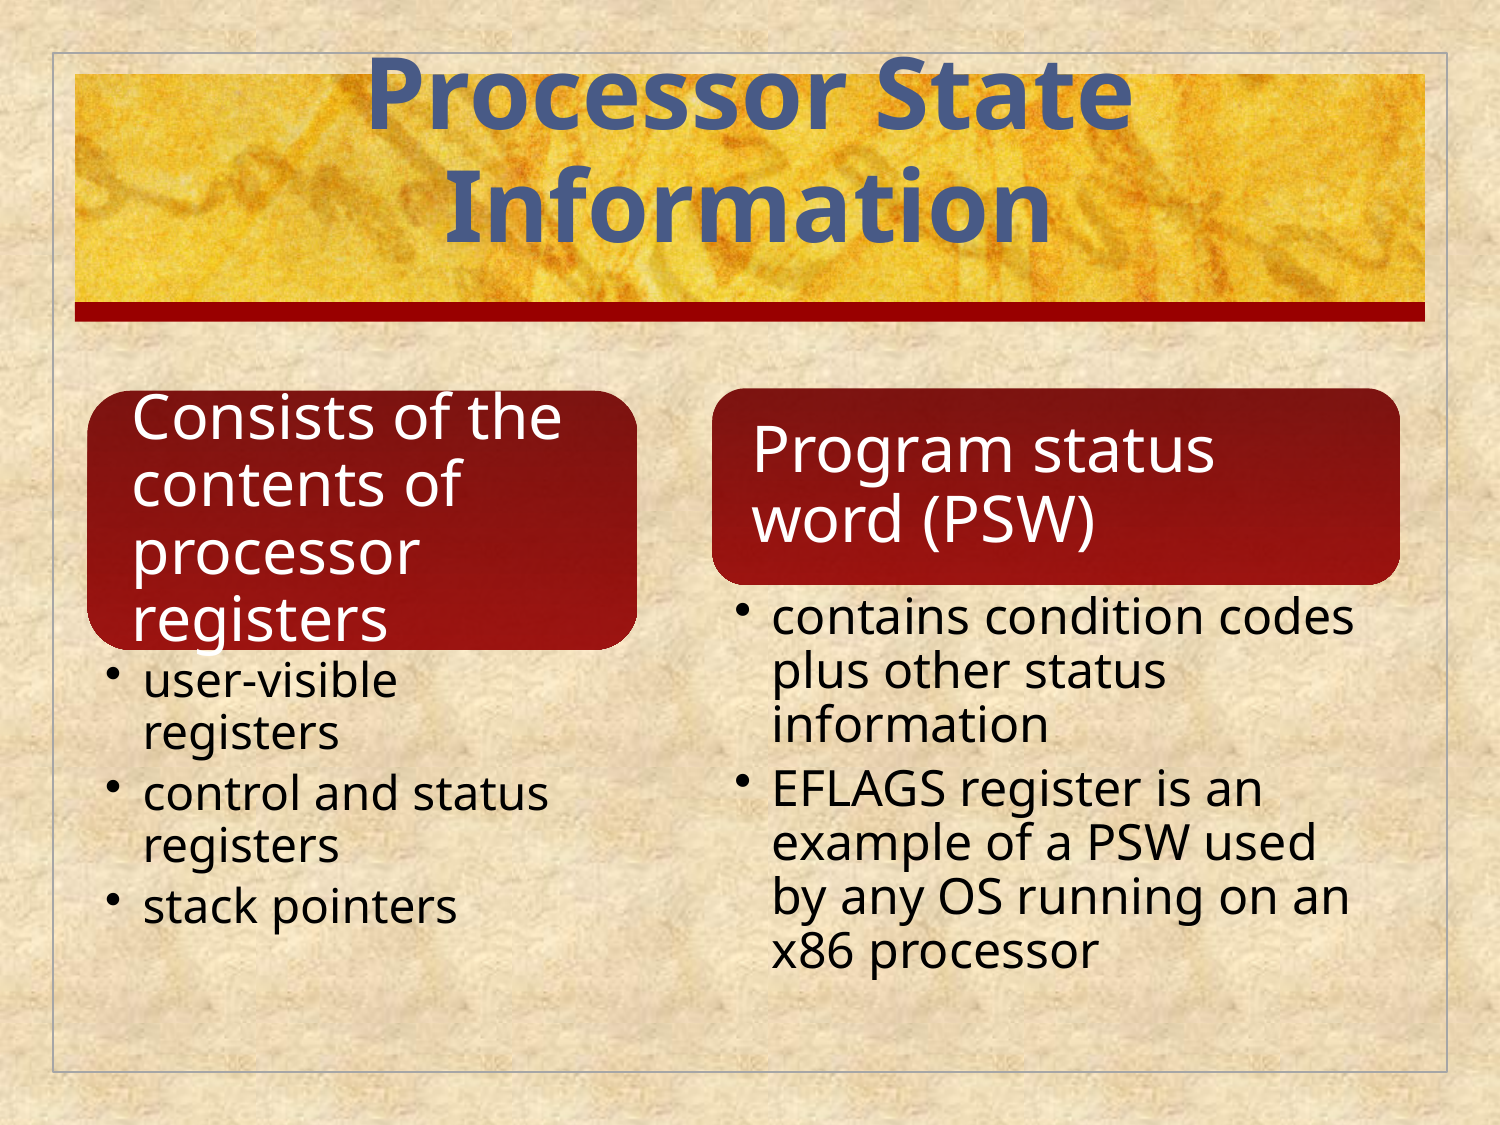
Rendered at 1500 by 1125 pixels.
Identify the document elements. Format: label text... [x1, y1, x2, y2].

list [711, 374, 1401, 989]
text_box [86, 349, 639, 926]
picture [0, 0, 1500, 1125]
title Processor State Information [62, 74, 1438, 263]
